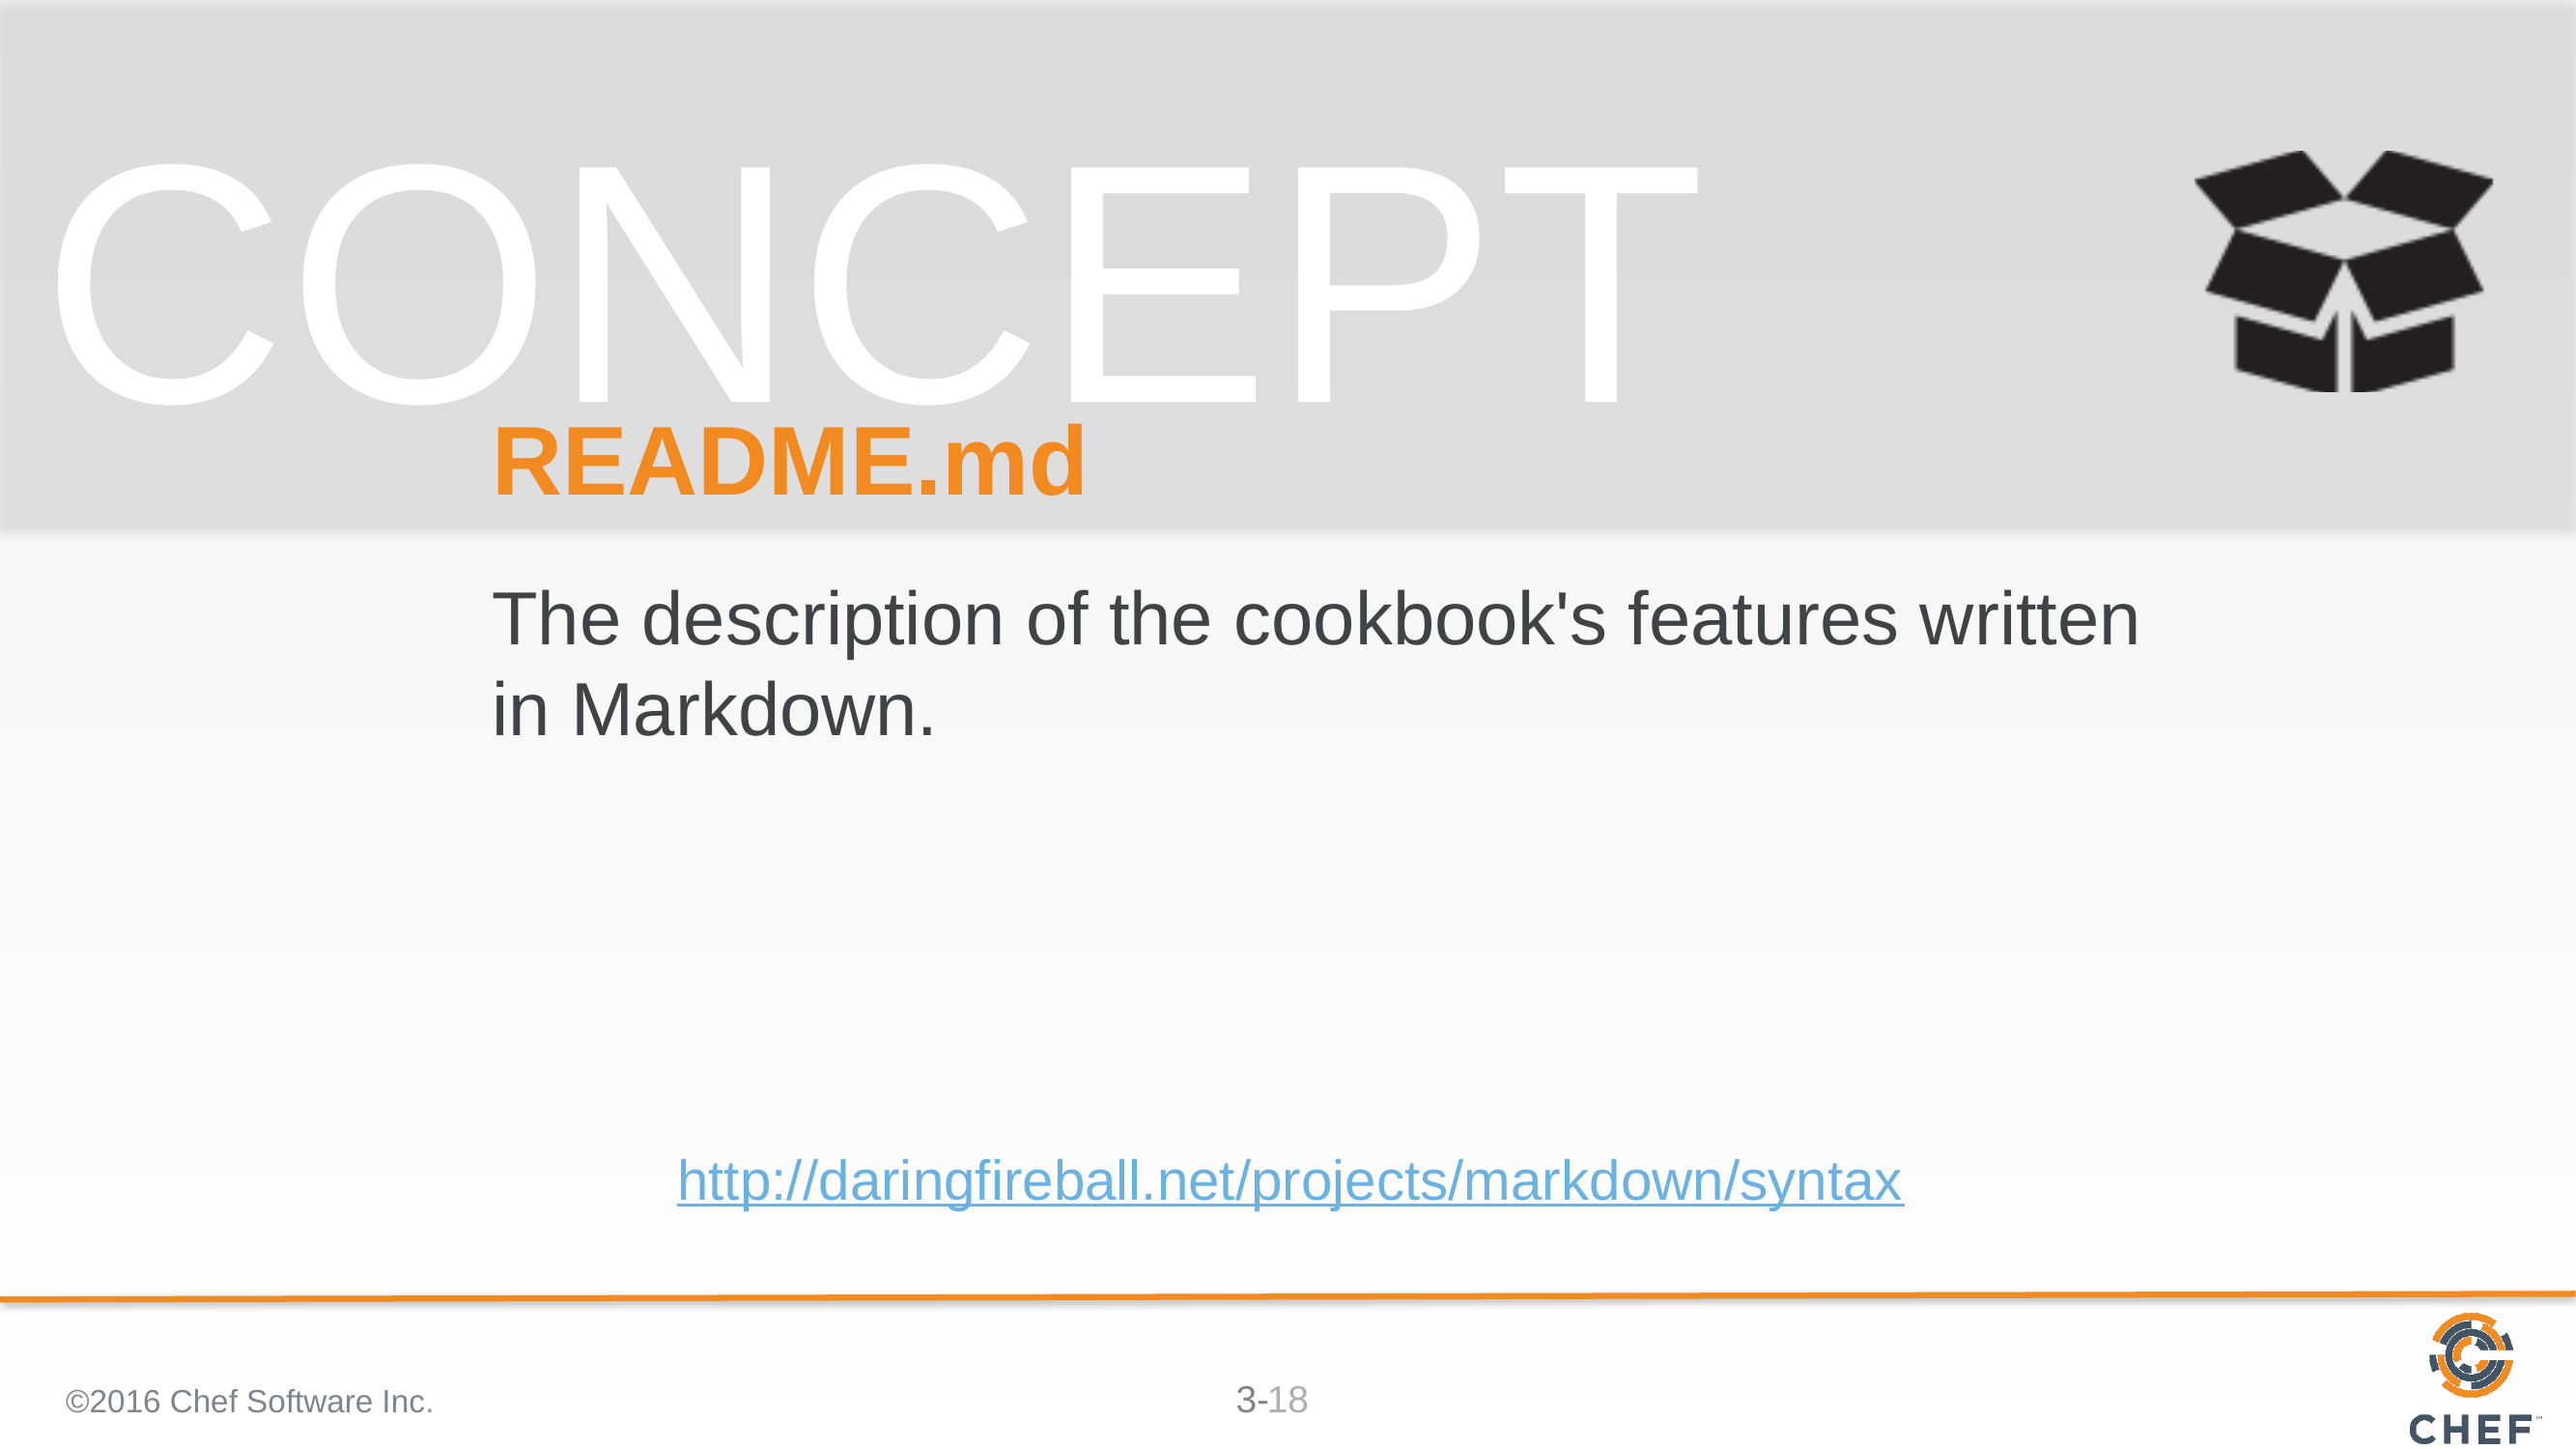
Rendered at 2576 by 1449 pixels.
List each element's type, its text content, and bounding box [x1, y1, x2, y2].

list http://daringfireball.net/projects/markdown/syntax [584, 1144, 1997, 1228]
slide_number 18 [998, 1359, 1578, 1437]
picture [2399, 1297, 2550, 1449]
footer ©2016 Chef Software Inc. [51, 1359, 952, 1440]
subtitle The description of the cookbook's features written in Markdown. [477, 555, 2217, 1087]
title README.md [477, 395, 2217, 531]
